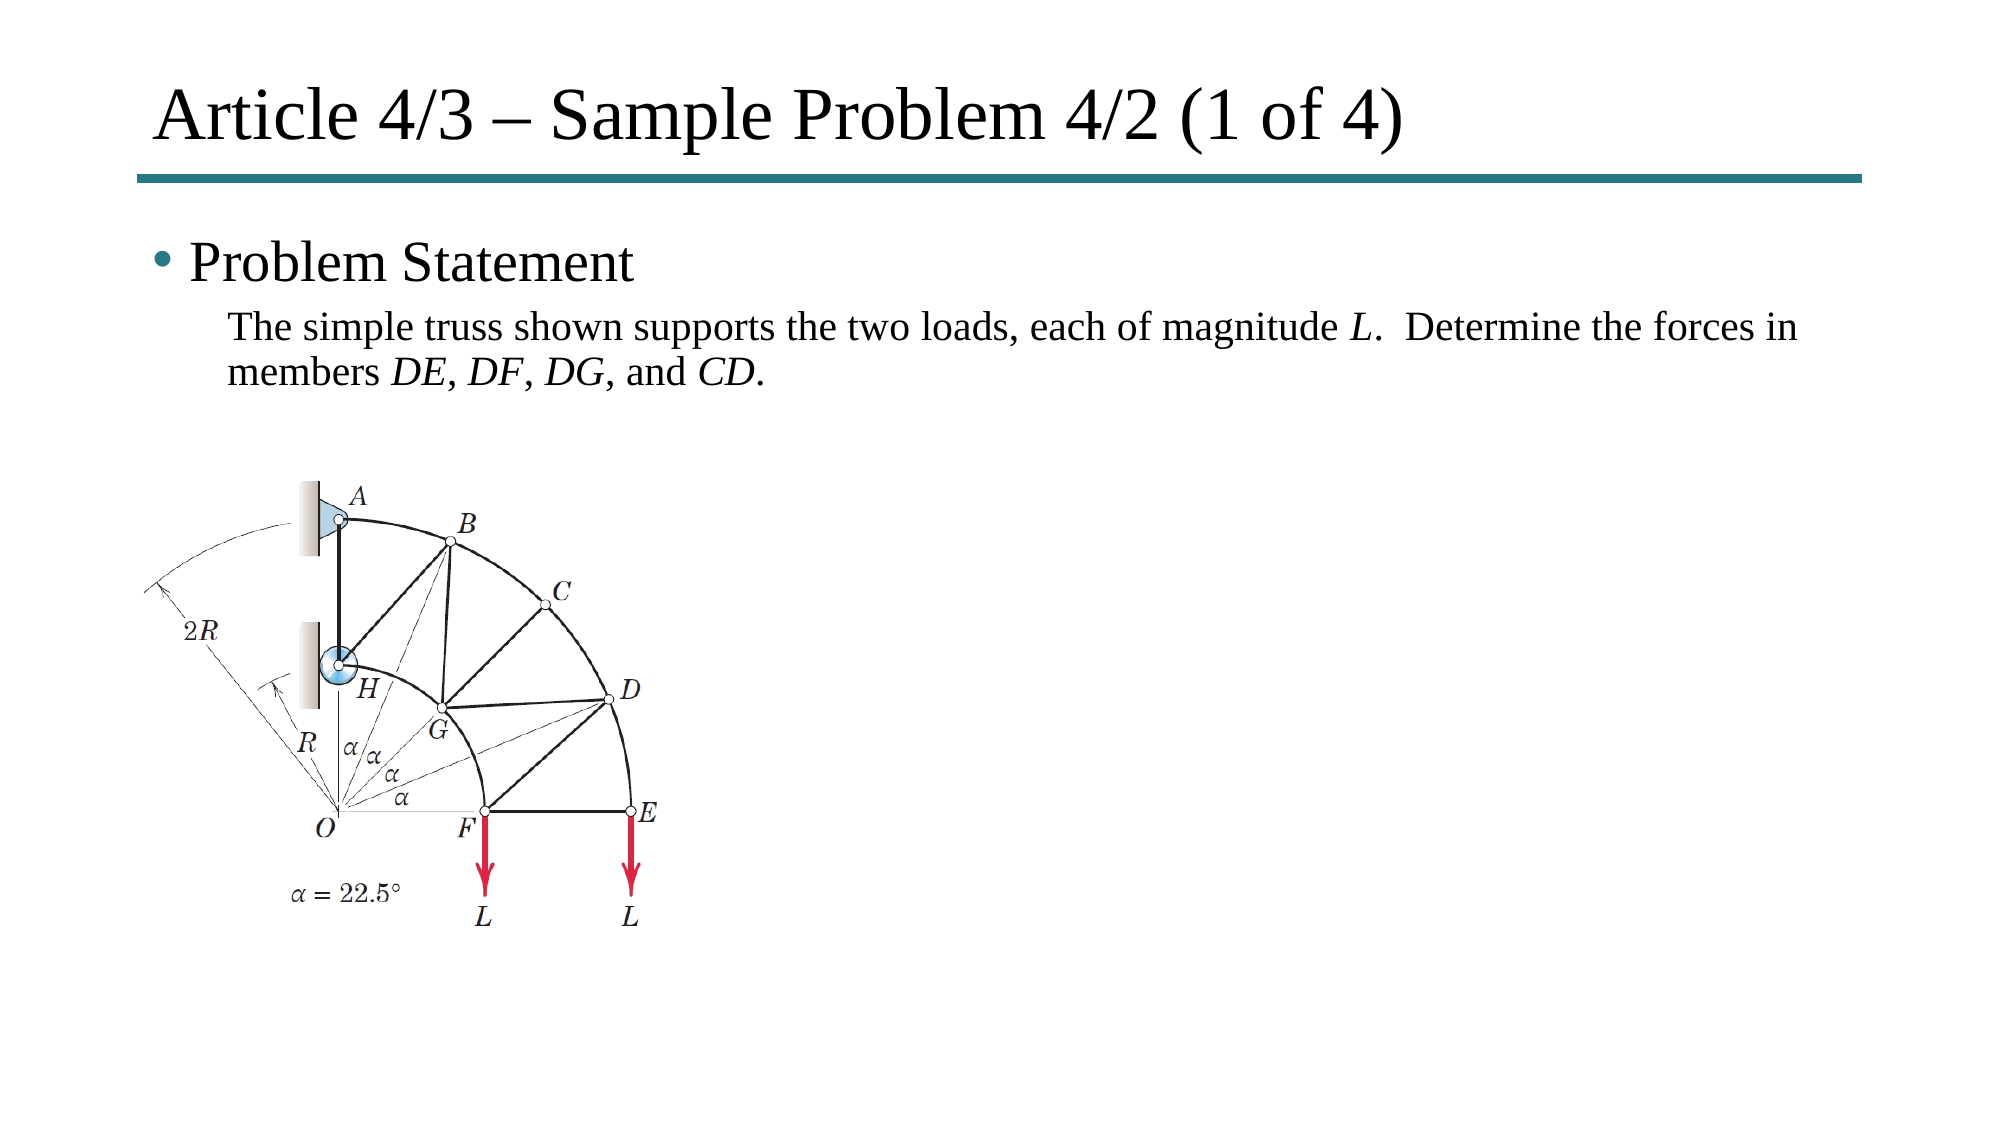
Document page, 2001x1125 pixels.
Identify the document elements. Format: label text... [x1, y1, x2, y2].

list Problem Statement The simple truss shown supports the two loads, each of magnitude L. Determine the forces in members DE, DF, DG, and CD. [137, 223, 1863, 1091]
picture [137, 473, 663, 933]
title Article 4/3 – Sample Problem 4/2 (1 of 4) [137, 59, 1863, 170]
